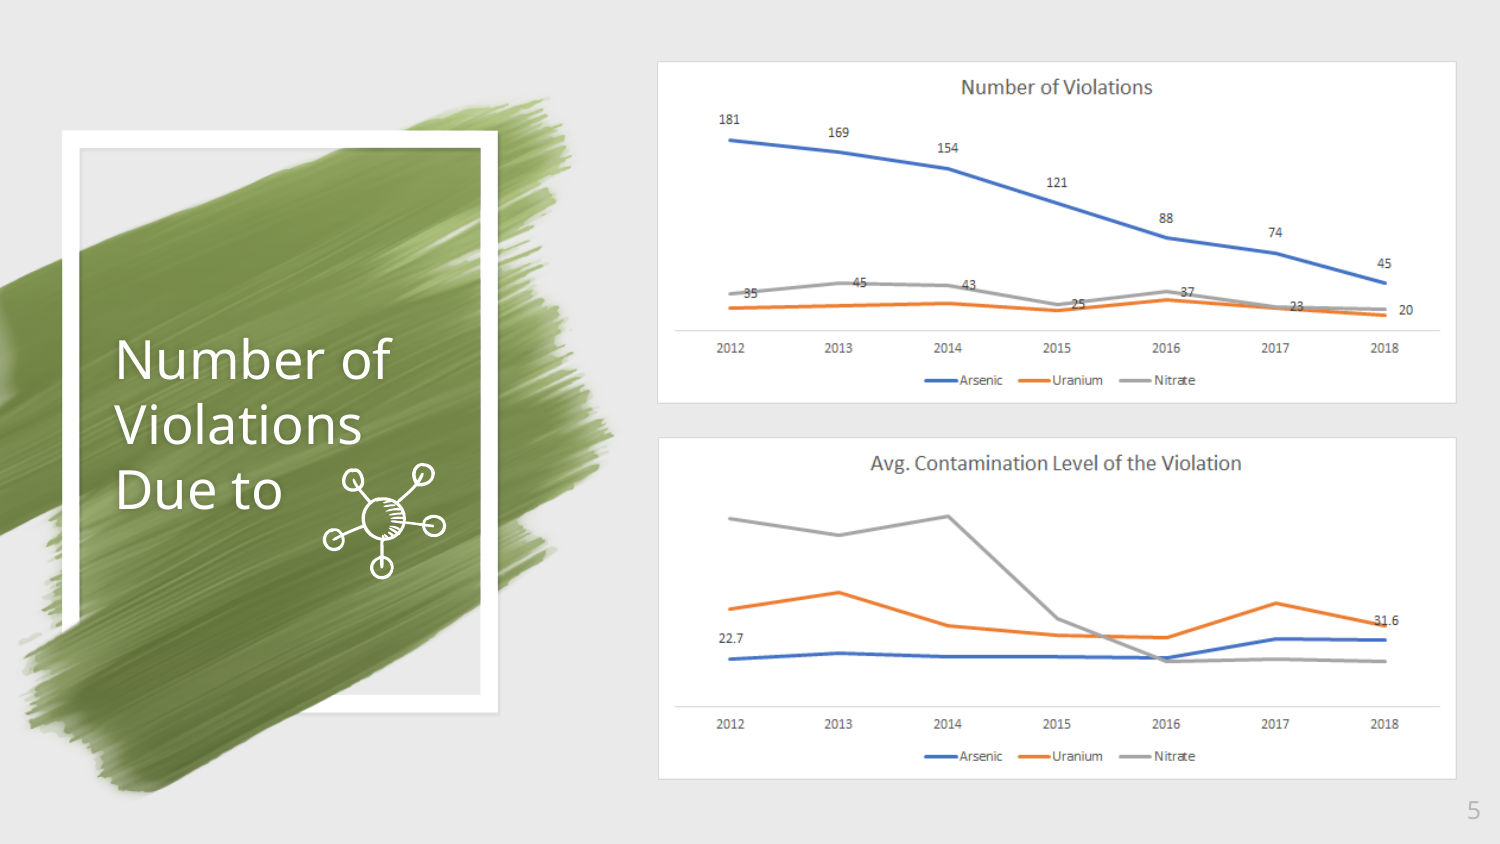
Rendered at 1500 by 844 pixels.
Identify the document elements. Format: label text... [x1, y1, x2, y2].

text_box [322, 462, 447, 580]
title Number of Violations Due to [114, 149, 447, 696]
slide_number ‹#› [1391, 779, 1482, 844]
picture [0, 0, 1500, 844]
